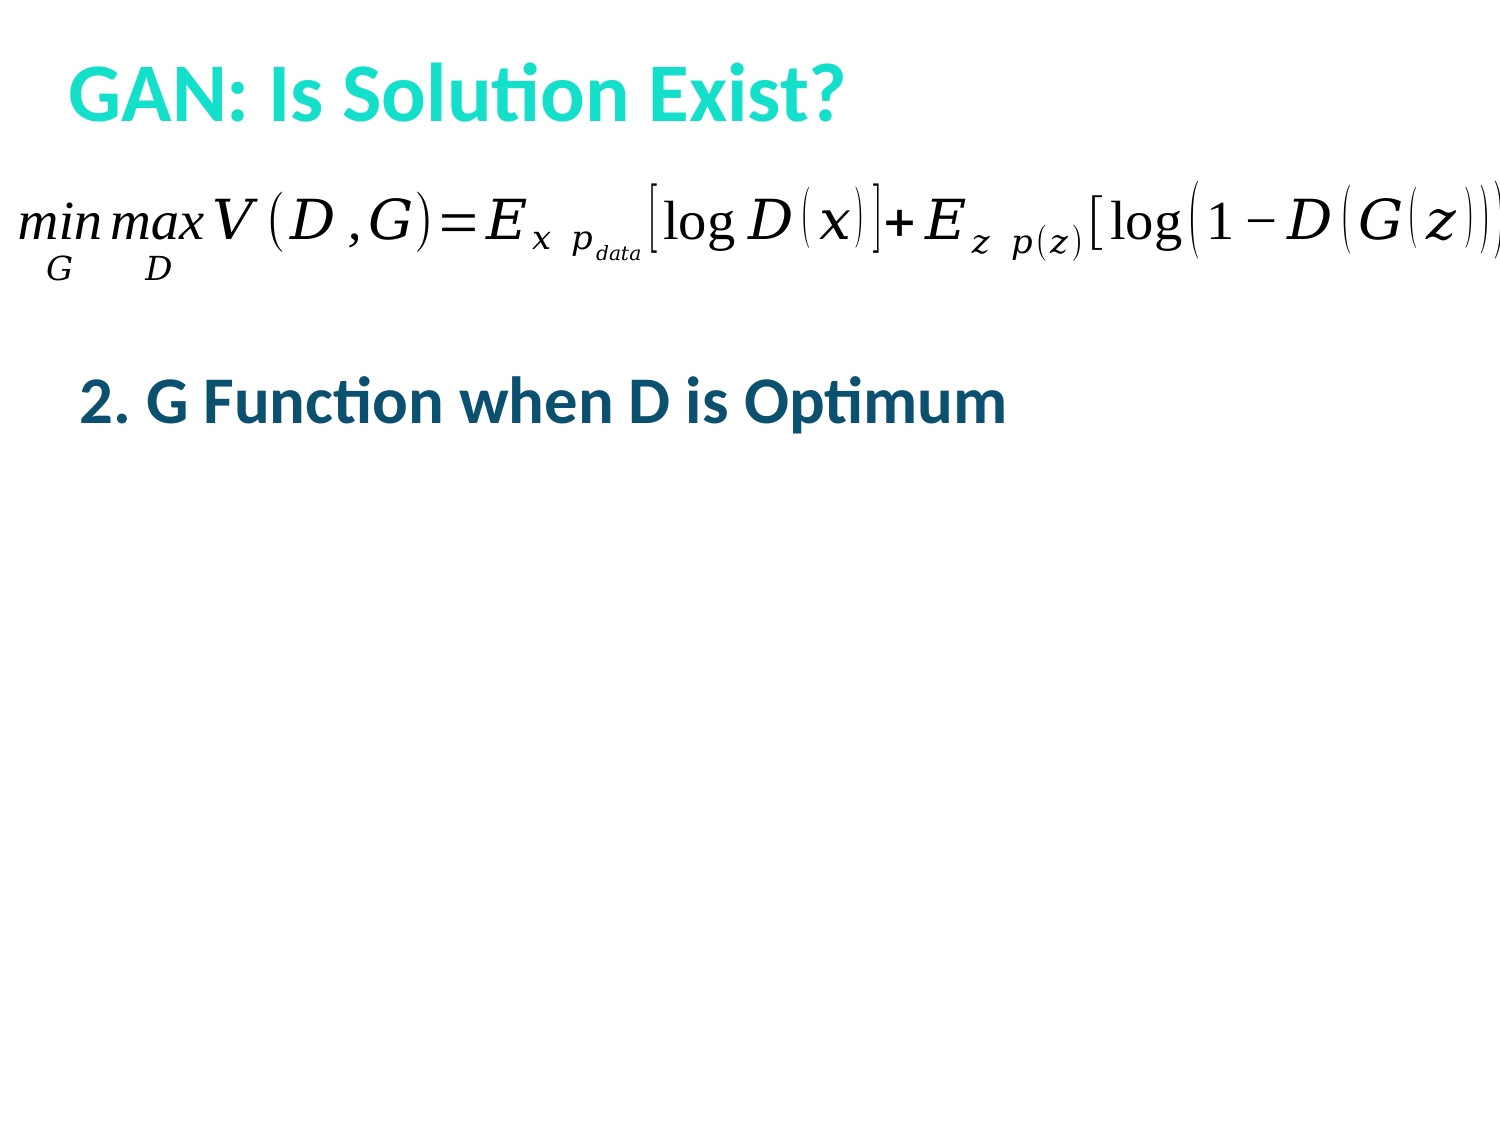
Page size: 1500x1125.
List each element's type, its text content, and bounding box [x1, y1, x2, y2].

text_box GAN: Is Solution Exist? [53, 30, 863, 146]
